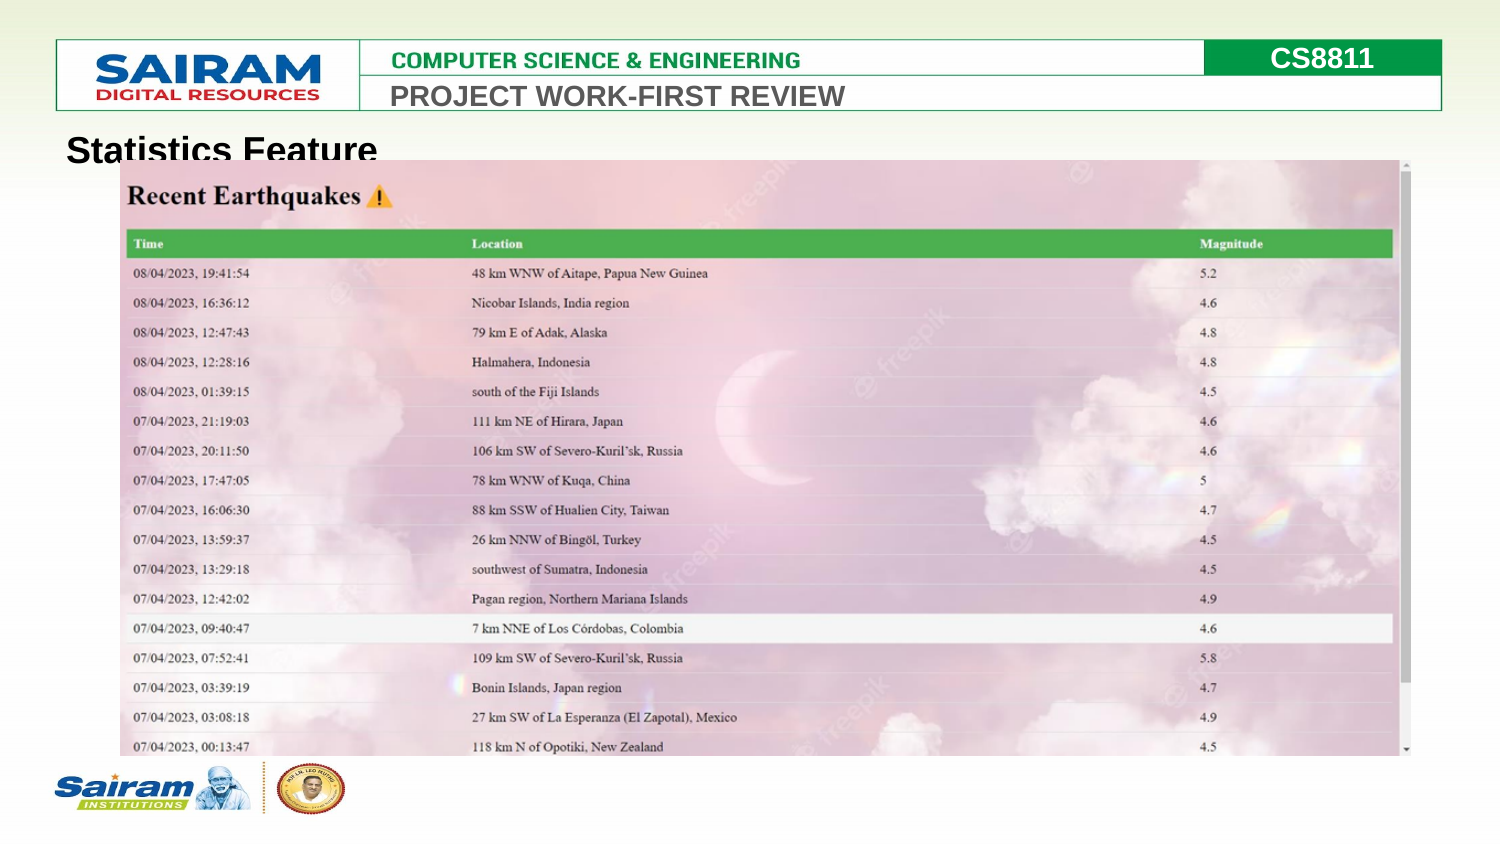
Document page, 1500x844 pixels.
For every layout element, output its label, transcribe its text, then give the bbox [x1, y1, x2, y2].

picture [0, 0, 1500, 844]
text_box CS8811 [1200, 39, 1436, 75]
text_box Statistics Feature [51, 88, 1449, 777]
text_box PROJECT WORK-FIRST REVIEW [374, 77, 1411, 113]
